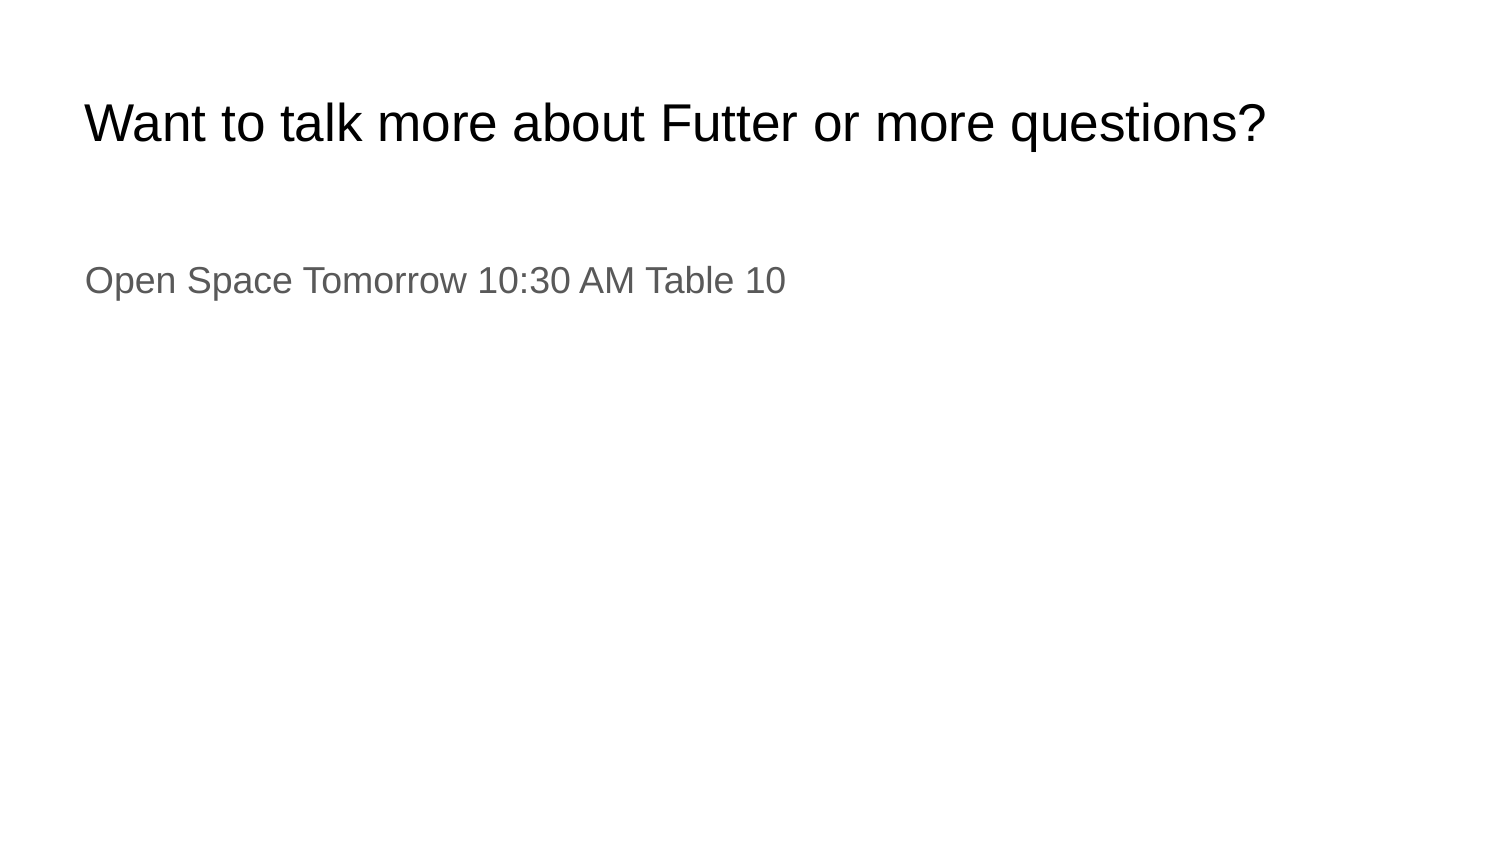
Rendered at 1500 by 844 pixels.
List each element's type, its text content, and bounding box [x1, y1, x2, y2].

title Want to talk more about Futter or more questions? [51, 72, 1449, 167]
list Open Space Tomorrow 10:30 AM Table 10 [51, 189, 1449, 750]
